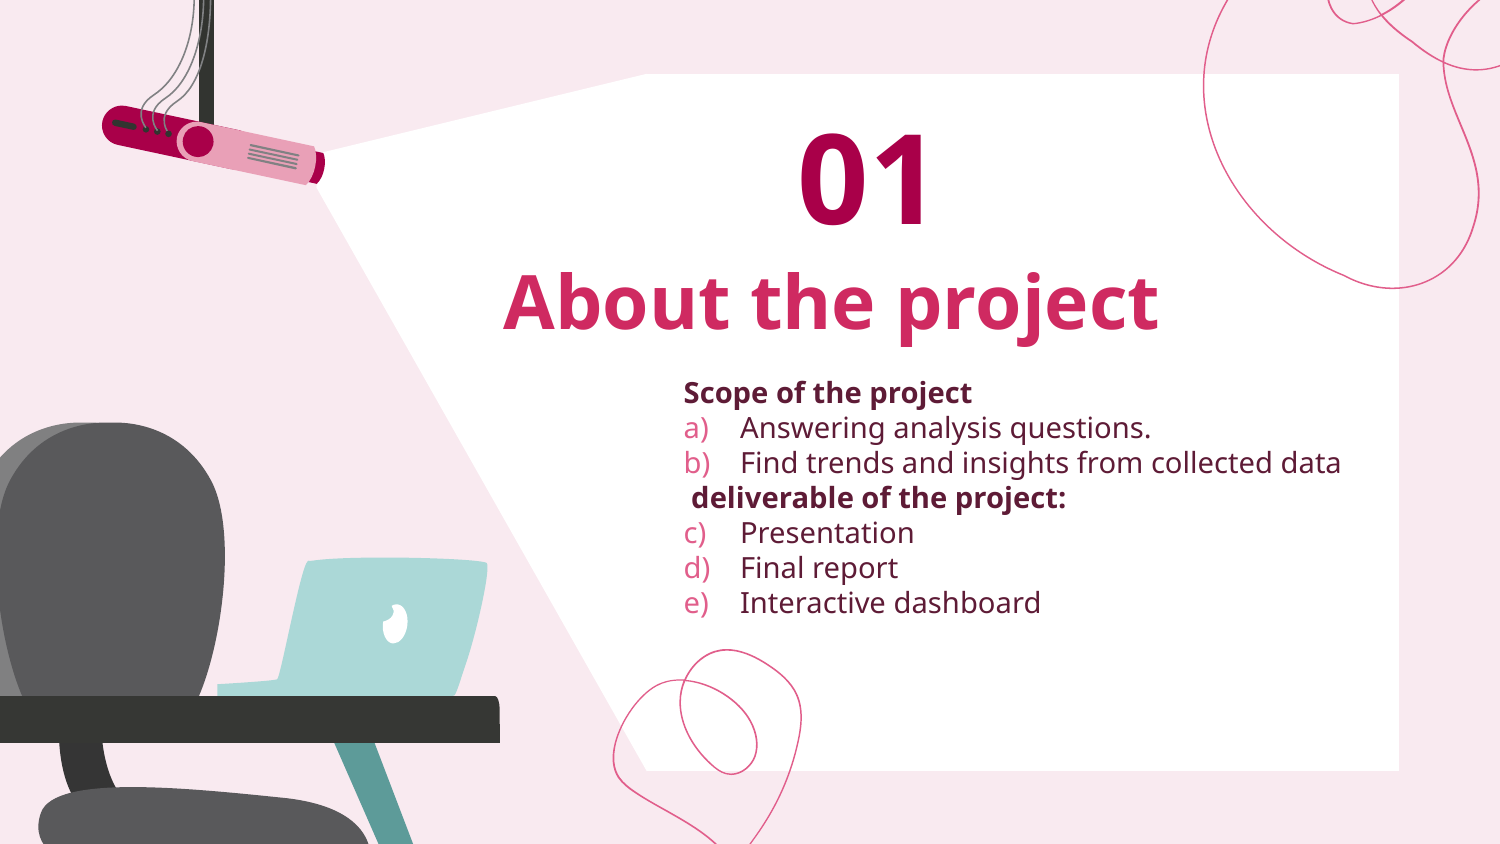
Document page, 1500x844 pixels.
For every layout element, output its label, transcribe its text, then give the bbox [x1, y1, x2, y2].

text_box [0, 422, 530, 844]
title About the project [469, 221, 1195, 360]
text_box [612, 649, 802, 844]
subtitle Scope of the project Answering analysis questions. Find trends and insights from collected data deliverable of the project: Presentation Final report Interactive dashboard [668, 359, 1394, 634]
title 01 [611, 117, 1128, 256]
text_box [1202, 0, 1500, 290]
